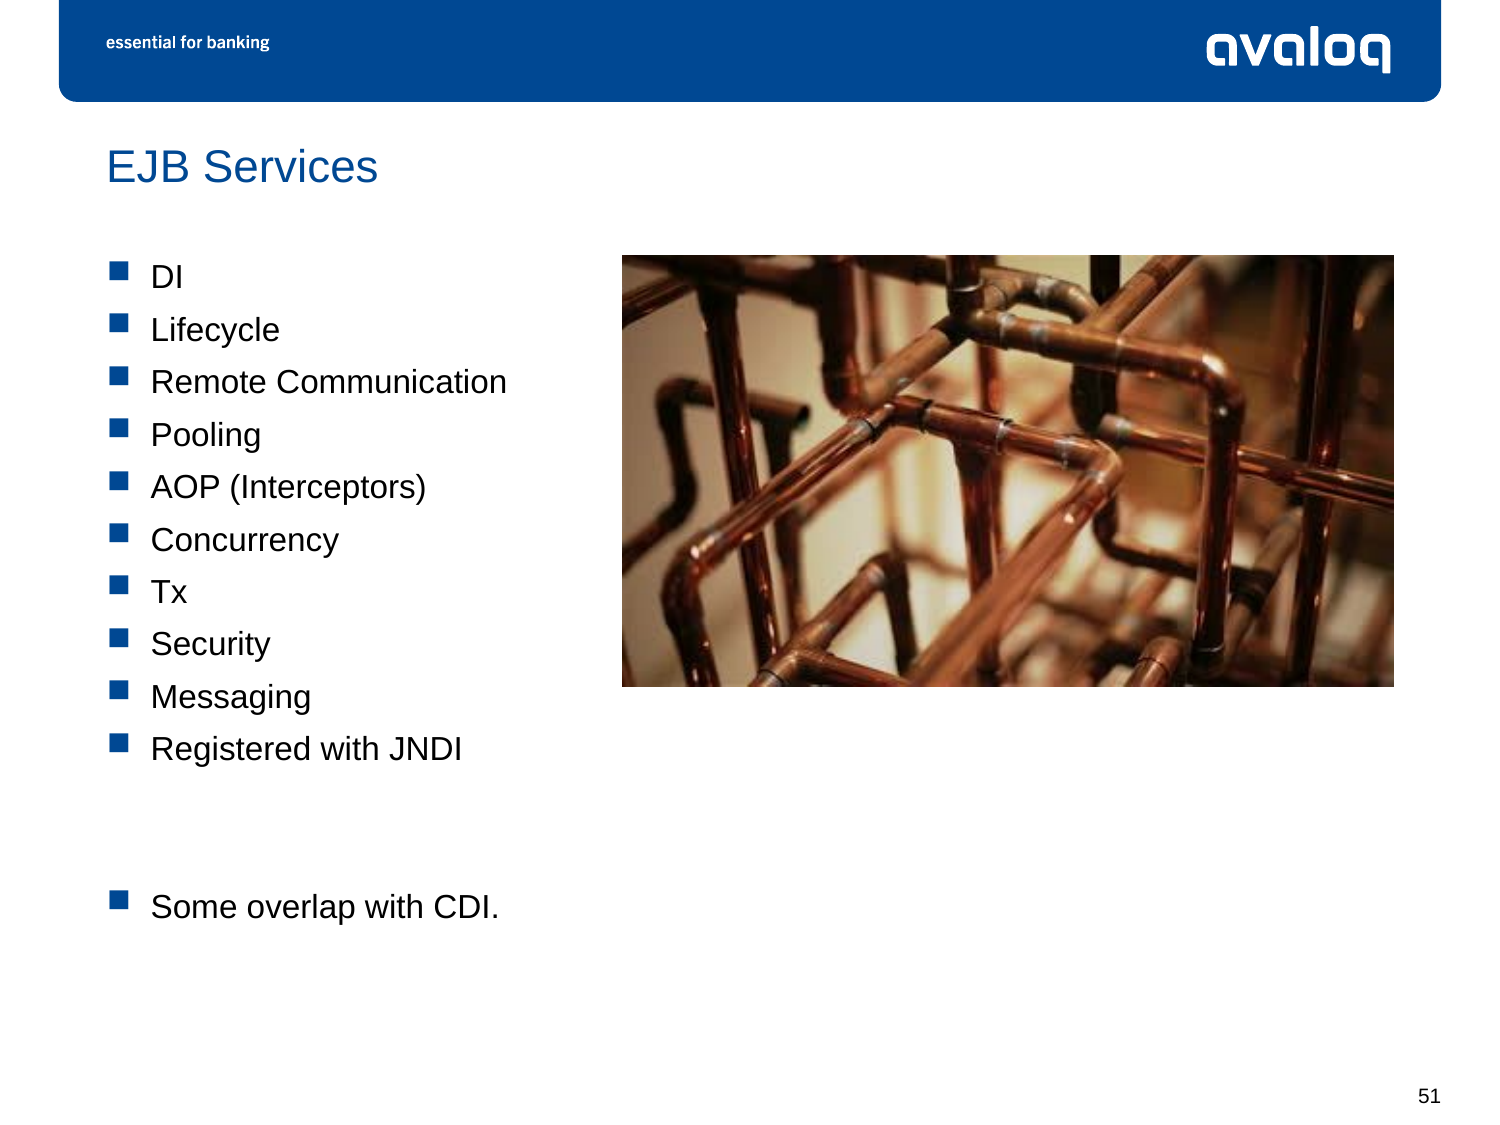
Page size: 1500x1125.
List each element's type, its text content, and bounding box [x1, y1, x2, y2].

title EJB Services [105, 142, 1394, 215]
list DI Lifecycle Remote Communication Pooling AOP (Interceptors) Concurrency Tx Security Messaging Registered with JNDI Some overlap with CDI. [105, 255, 1394, 1042]
slide_number 51 [1200, 1082, 1442, 1112]
picture [622, 255, 1394, 688]
